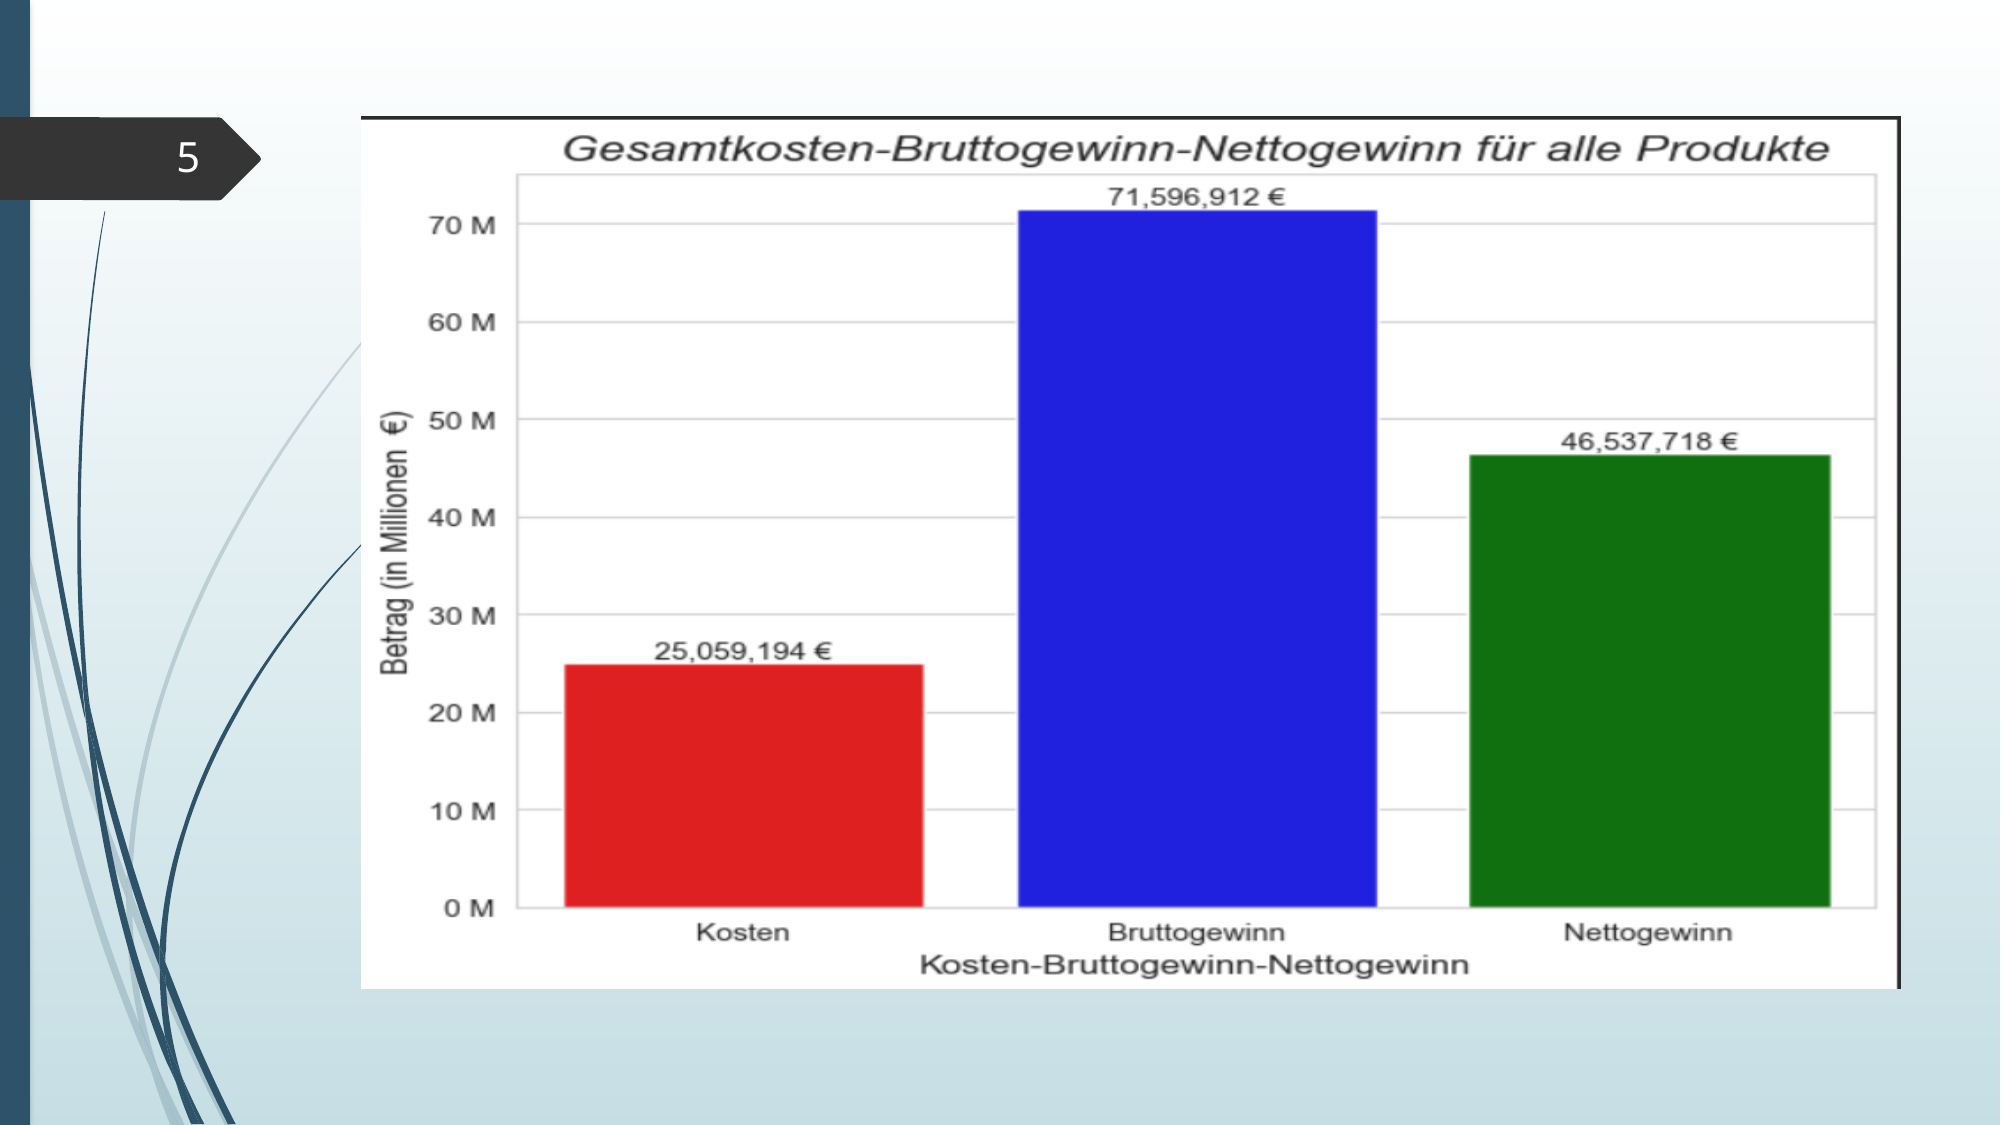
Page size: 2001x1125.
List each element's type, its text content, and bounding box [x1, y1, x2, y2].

picture [360, 116, 1901, 989]
slide_number 5 [87, 129, 216, 190]
